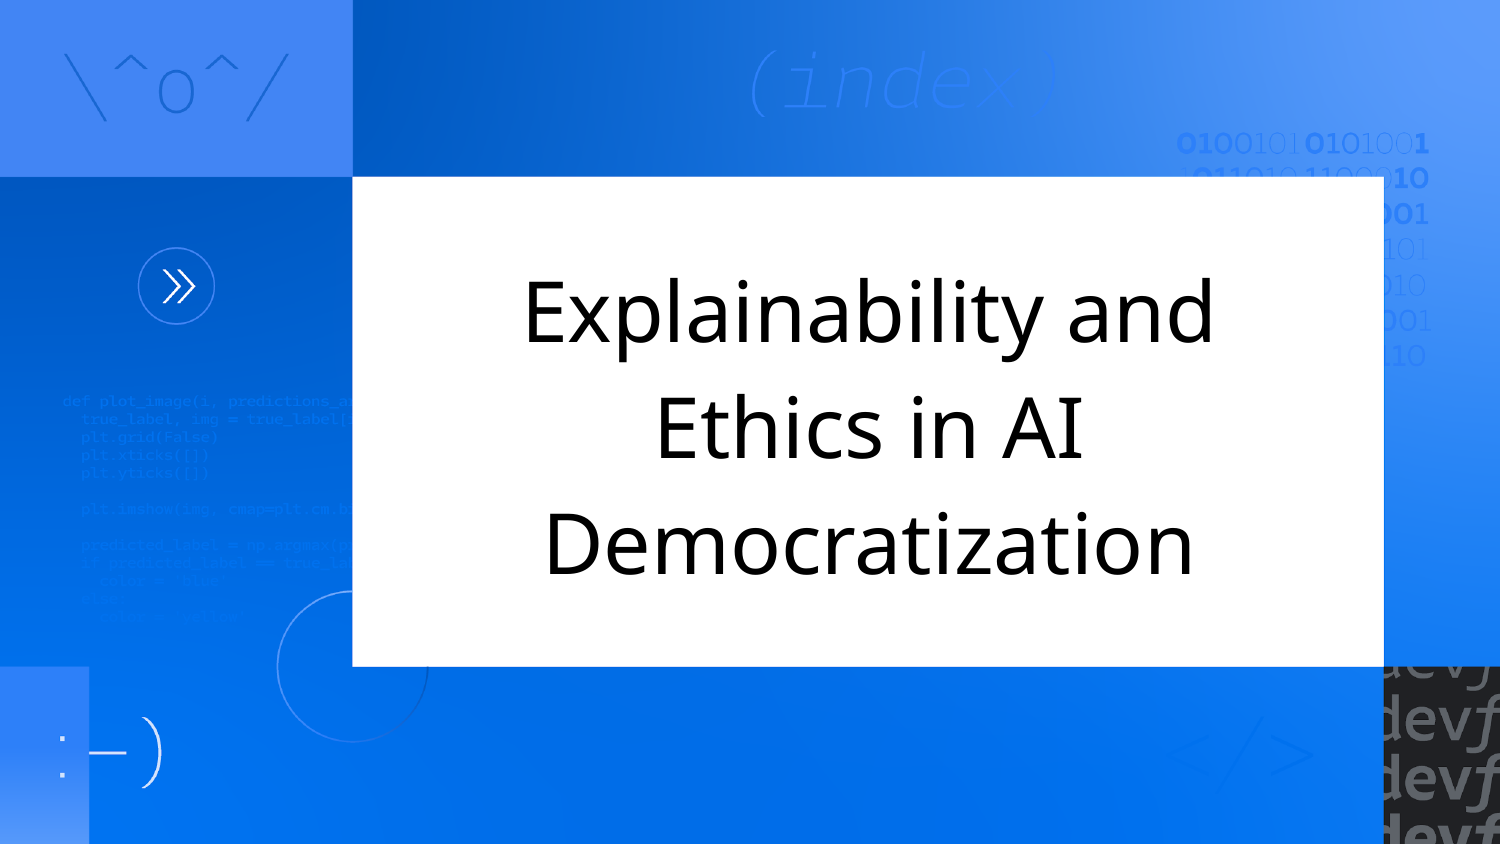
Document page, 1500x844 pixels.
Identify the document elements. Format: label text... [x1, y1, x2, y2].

title Explainability and Ethics in AI Democratization [412, 227, 1326, 612]
picture [0, 0, 1500, 844]
